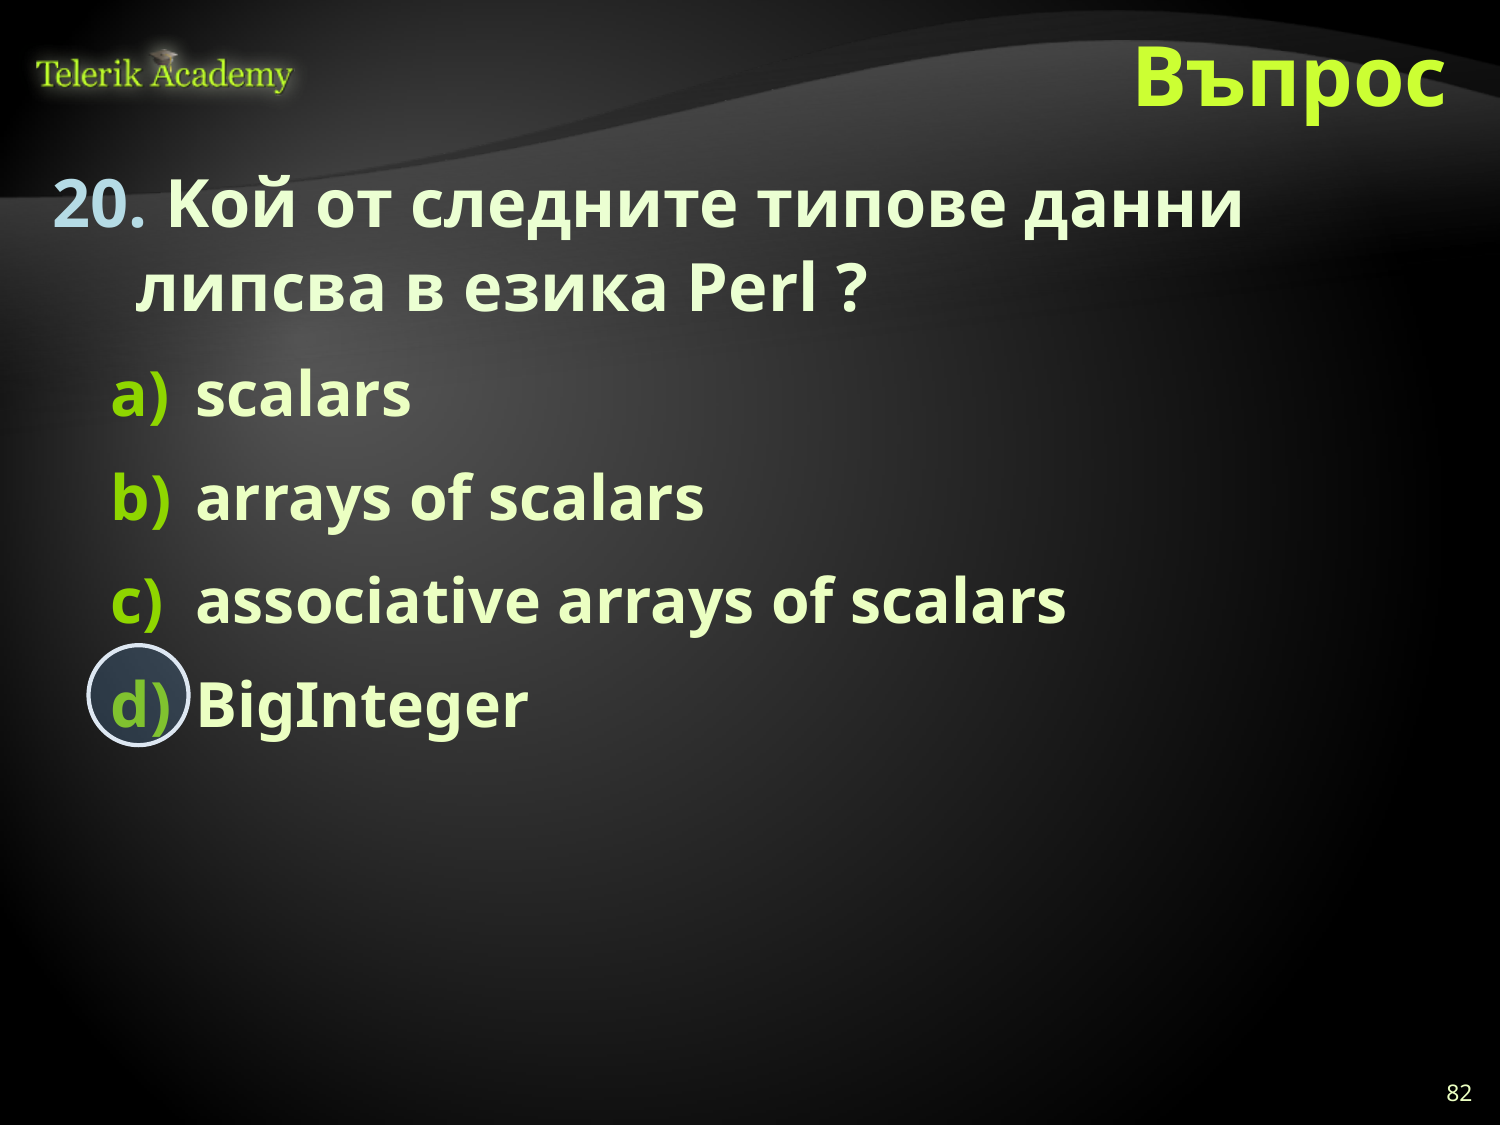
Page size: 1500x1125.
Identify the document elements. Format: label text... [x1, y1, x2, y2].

title Въпрос [300, 12, 1463, 149]
picture [0, 0, 1500, 1125]
list Kой от следните типове данни липсва в езика Perl ? scalars arrays of scalars associative arrays of scalars BigInteger [37, 149, 1463, 1075]
text_box [86, 643, 191, 748]
slide_number 82 [1412, 1074, 1488, 1113]
